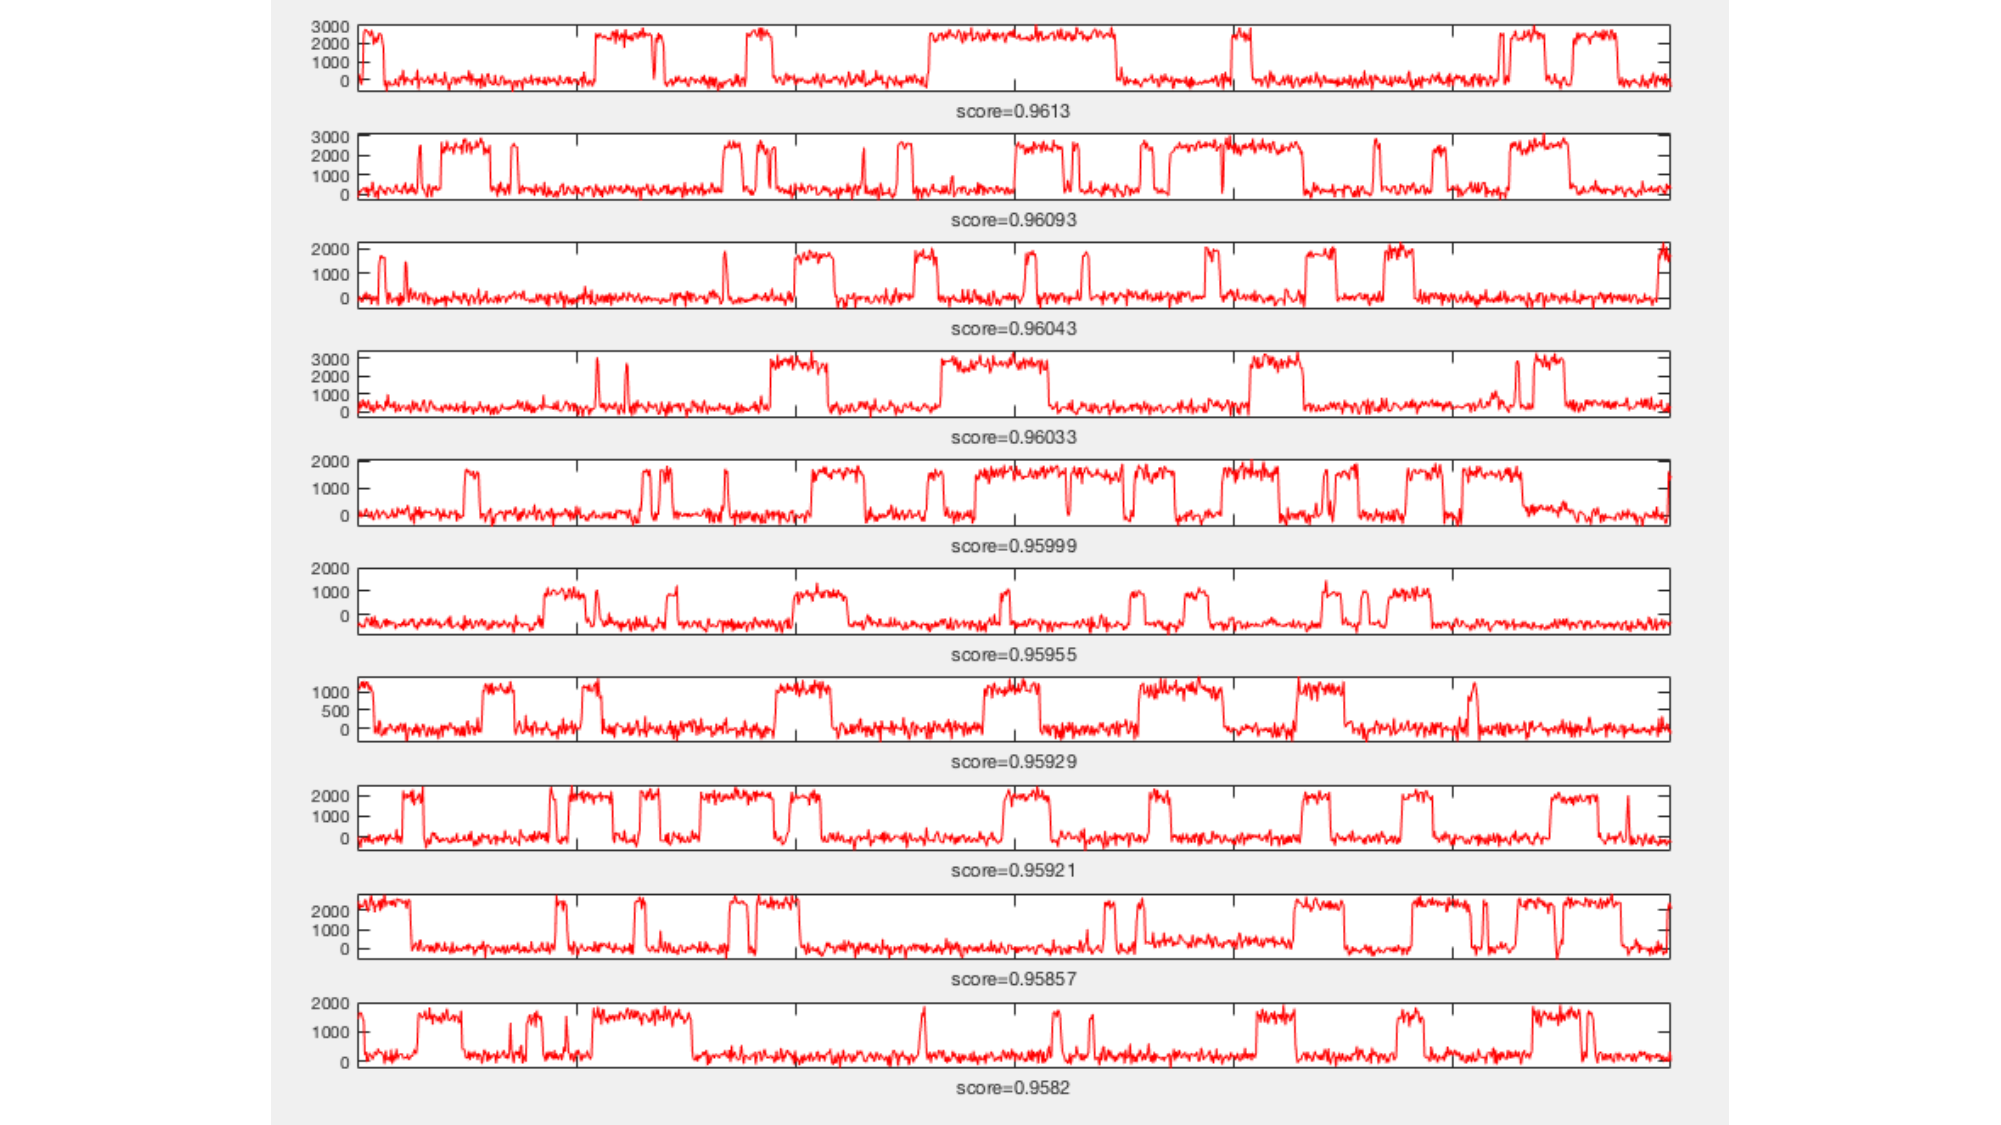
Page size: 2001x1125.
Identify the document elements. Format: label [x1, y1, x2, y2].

picture [271, 0, 1729, 1125]
